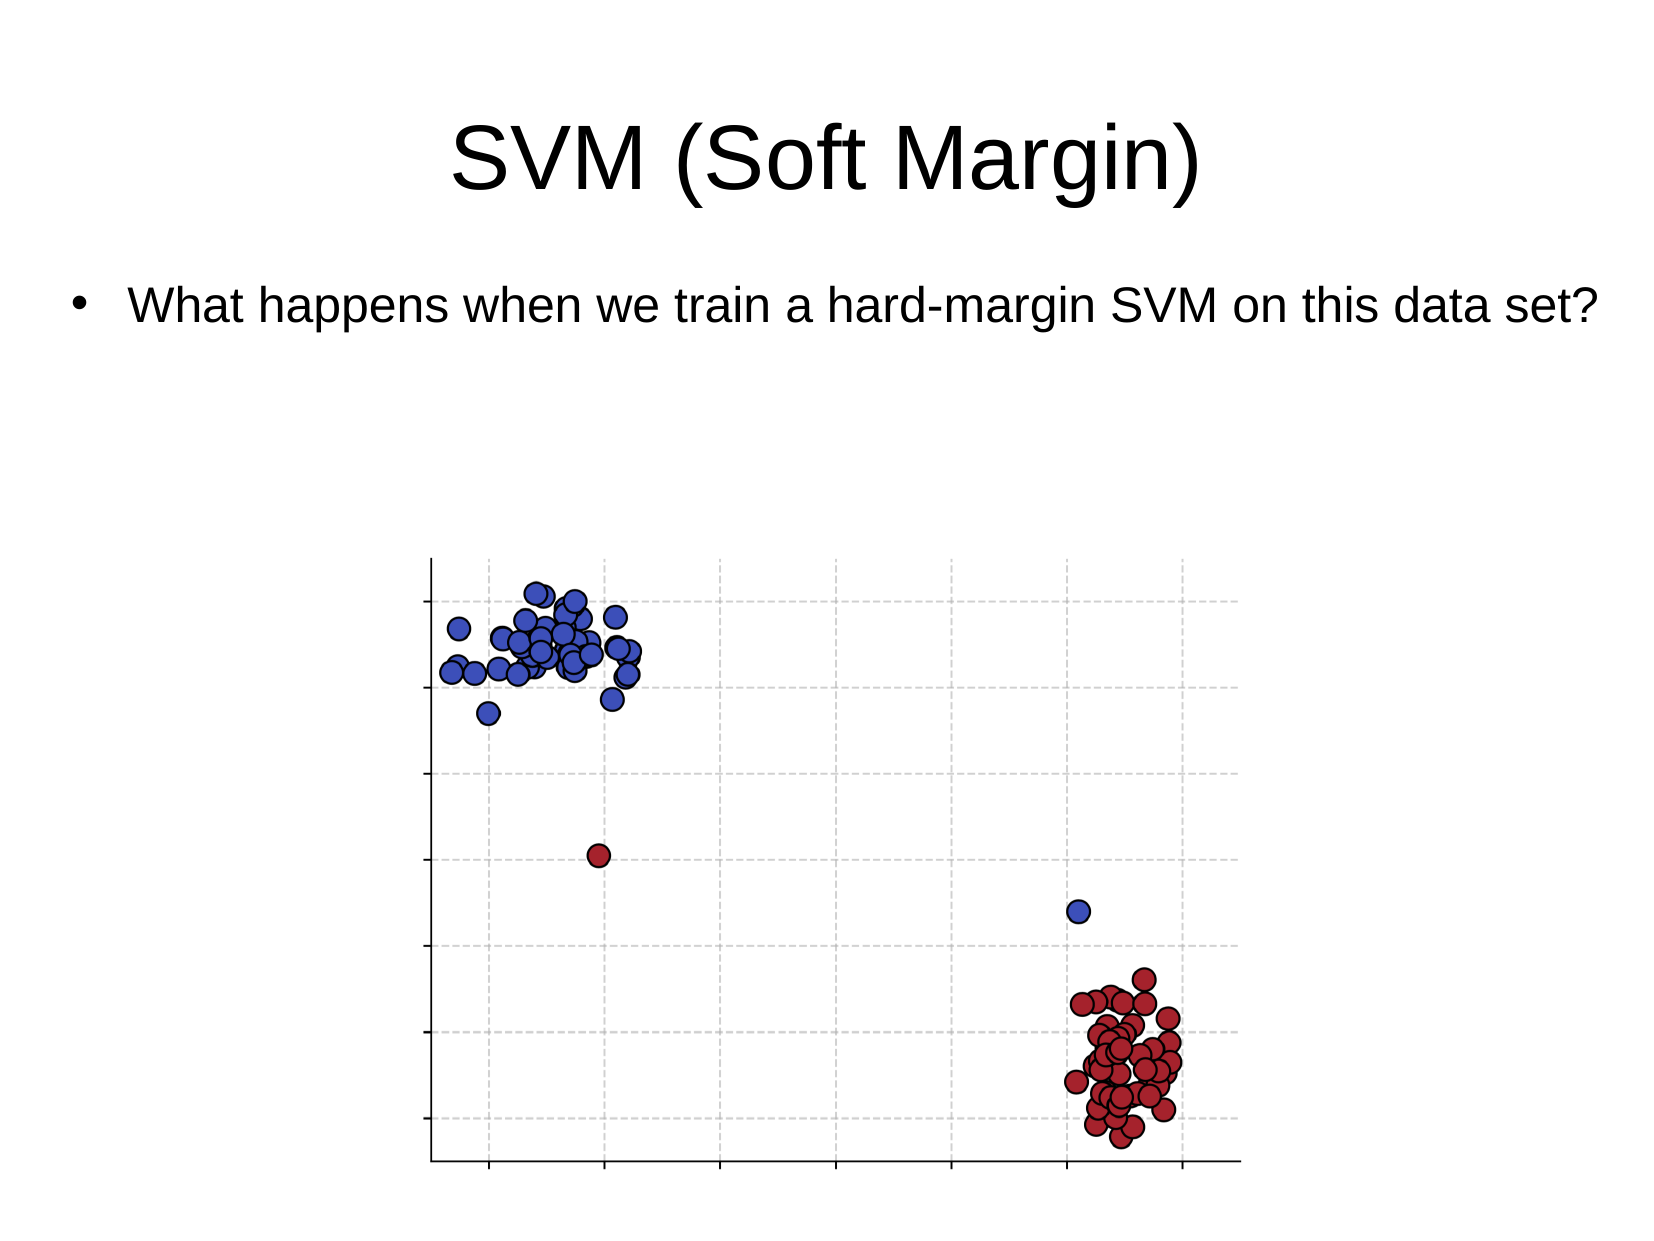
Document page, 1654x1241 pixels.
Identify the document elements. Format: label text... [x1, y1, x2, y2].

text_box SVM (Soft Margin) [82, 49, 1571, 257]
text_box What happens when we train a hard-margin SVM on this data set? [53, 272, 1605, 1174]
picture [418, 552, 1246, 1174]
